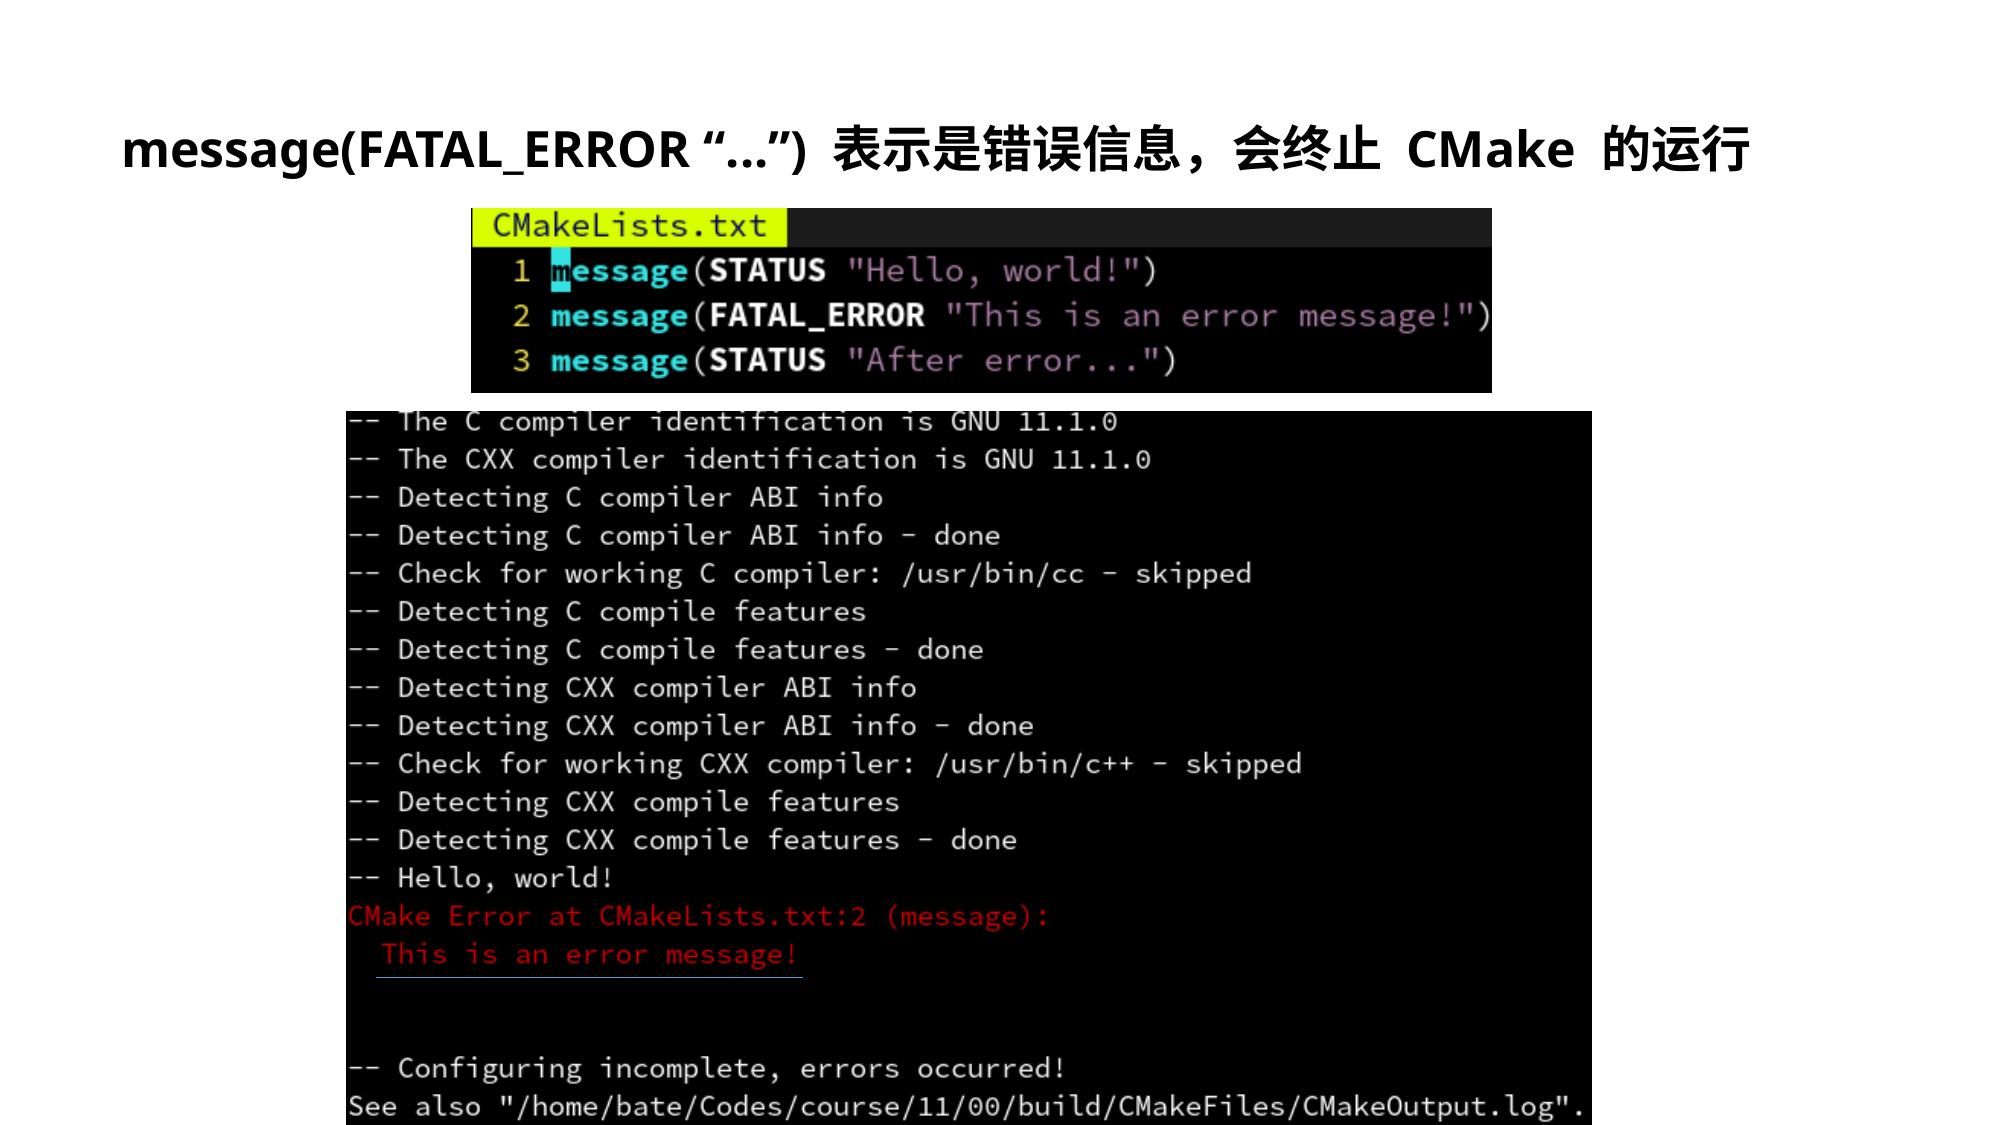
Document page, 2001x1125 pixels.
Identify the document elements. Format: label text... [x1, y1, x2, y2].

picture [471, 208, 1492, 393]
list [346, 411, 1592, 1125]
title message(FATAL_ERROR “...”) 表示是错误信息，会终止 CMake 的运行 [106, 42, 1832, 260]
